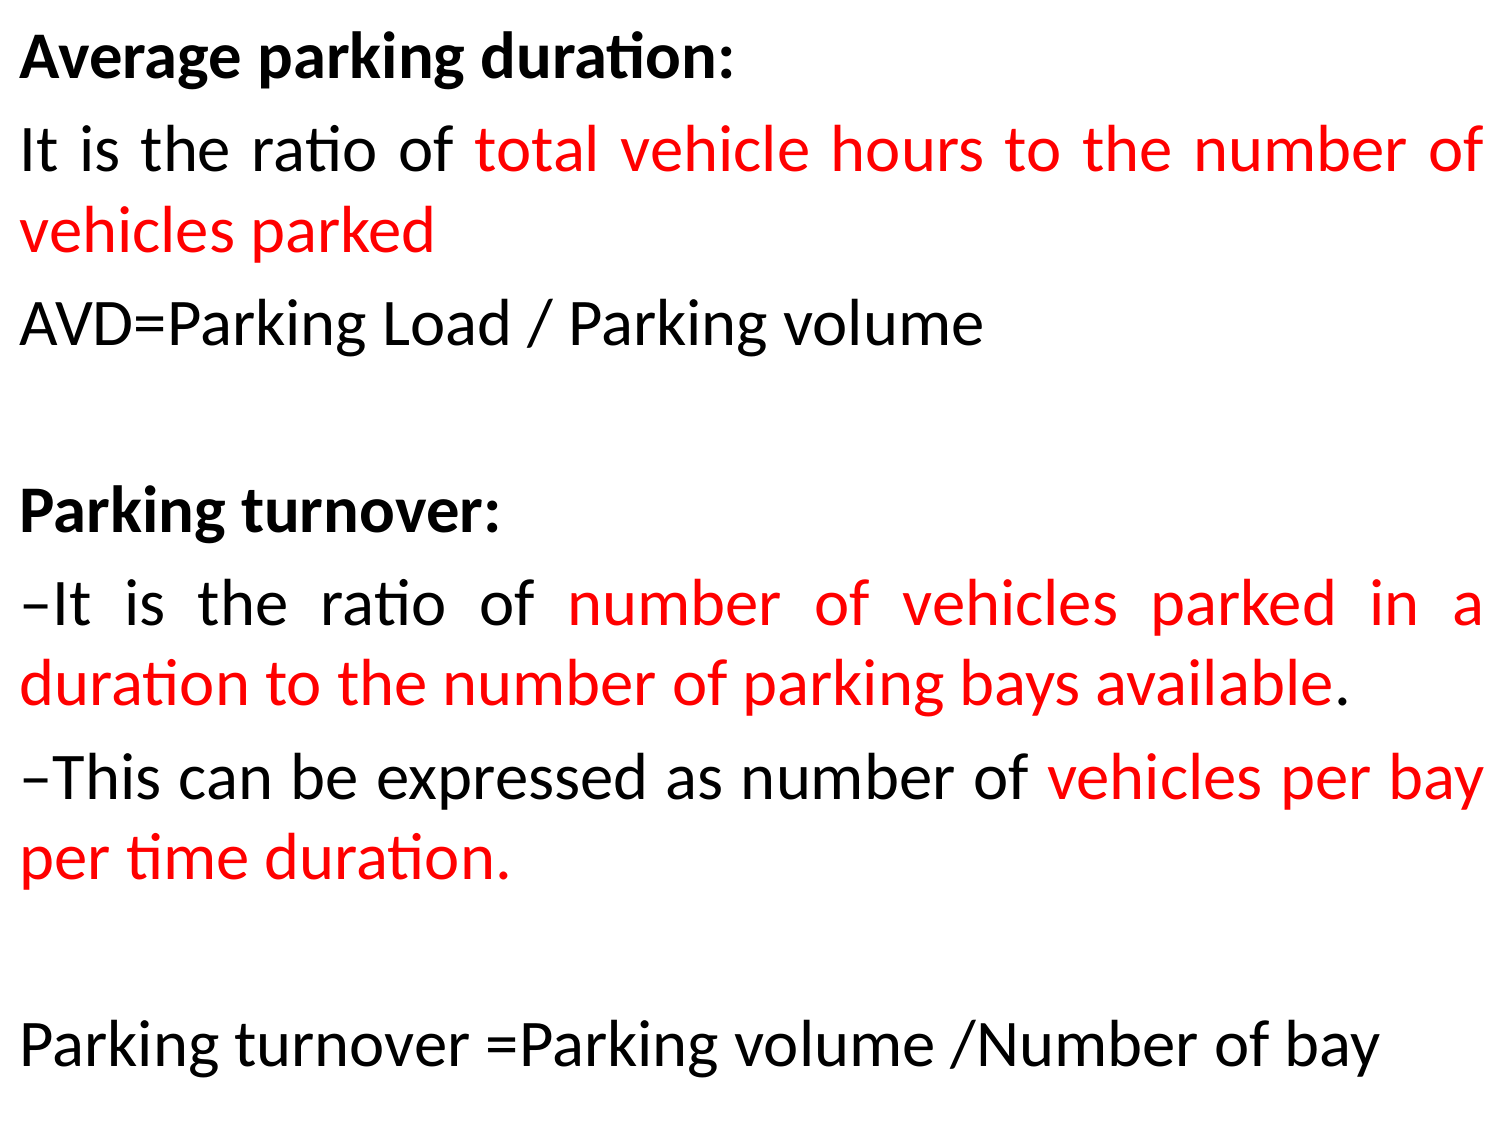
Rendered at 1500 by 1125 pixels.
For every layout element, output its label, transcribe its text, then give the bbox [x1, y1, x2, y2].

subtitle Average parking duration: It is the ratio of total vehicle hours to the number of vehicles parked AVD=Parking Load / Parking volume Parking turnover: –It is the ratio of number of vehicles parked in a duration to the number of parking bays available. –This can be expressed as number of vehicles per bay per time duration. Parking turnover =Parking volume /Number of bay [4, 4, 1500, 1125]
